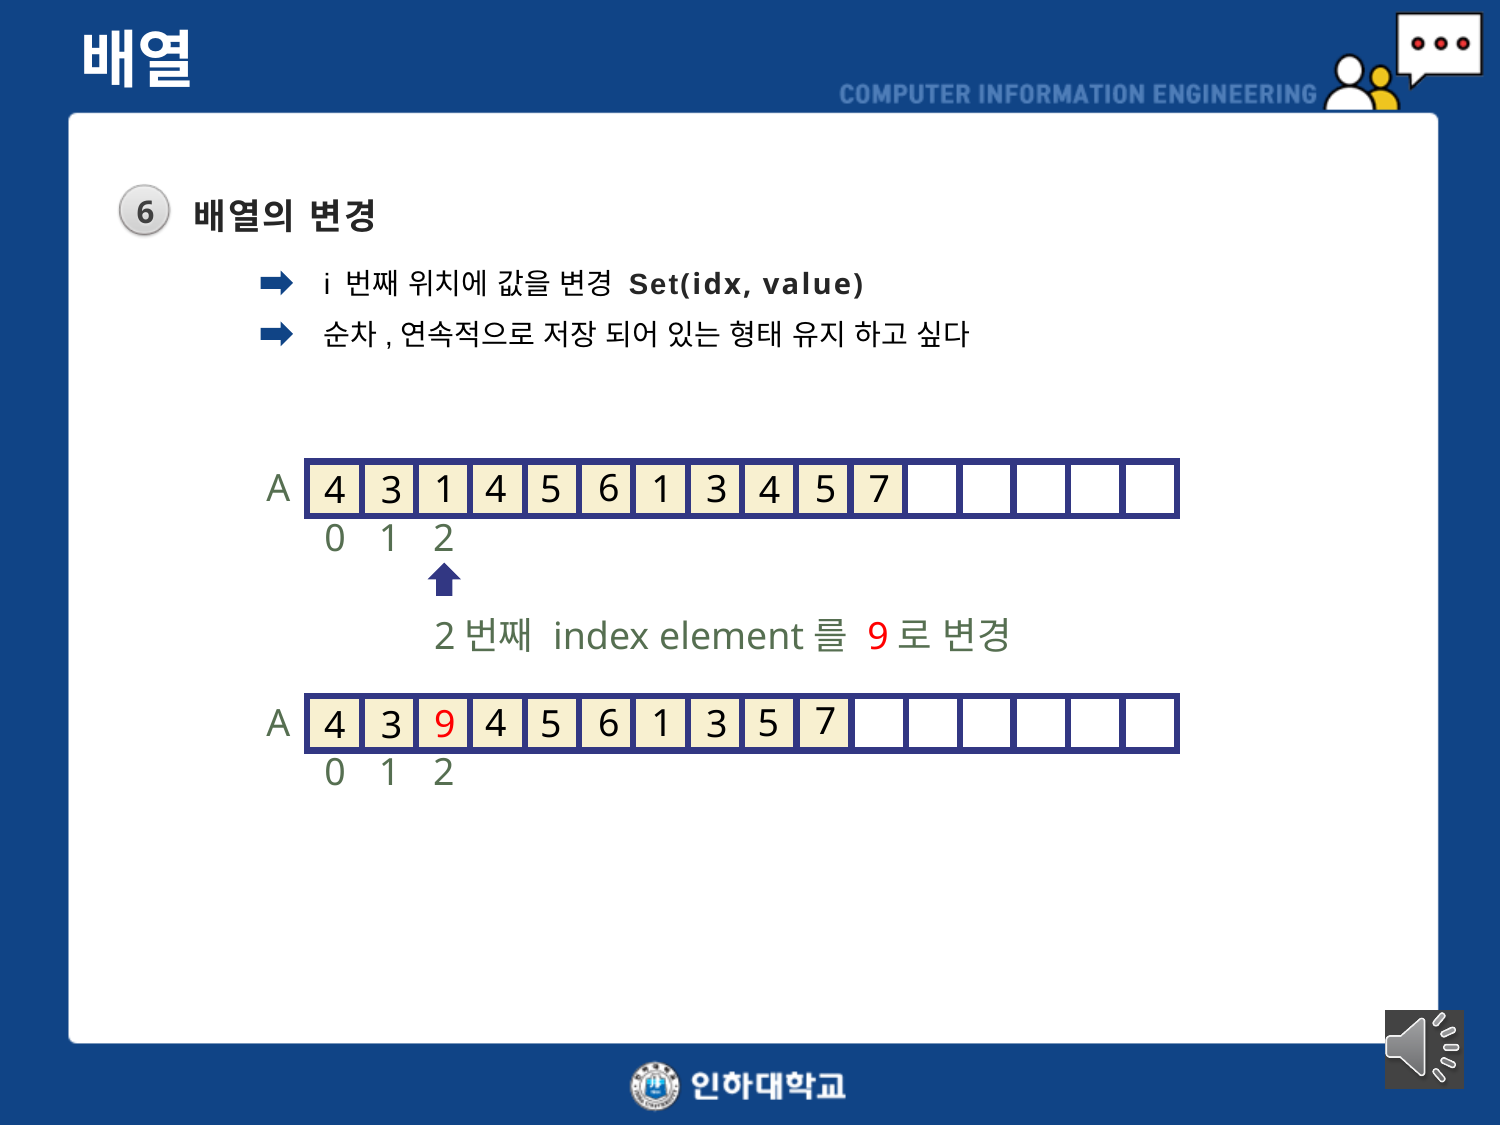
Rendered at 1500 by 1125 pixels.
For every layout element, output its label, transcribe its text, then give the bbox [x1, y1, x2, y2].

picture [0, 0, 1500, 1125]
text_box [260, 270, 293, 296]
text_box 순차,연속적으로 저장 되어 있는 형태 유지 하고 싶다 [309, 308, 1261, 359]
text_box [251, 456, 1177, 595]
text_box 배열의 변경 [178, 186, 1150, 244]
title 배열 [65, 19, 1415, 106]
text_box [251, 691, 1177, 821]
text_box [260, 321, 293, 347]
text_box i 번째 위치에 값을 변경 Set(idx, value) [309, 257, 1261, 308]
text_box 2번째 index element를 9로 변경 [419, 604, 1084, 665]
